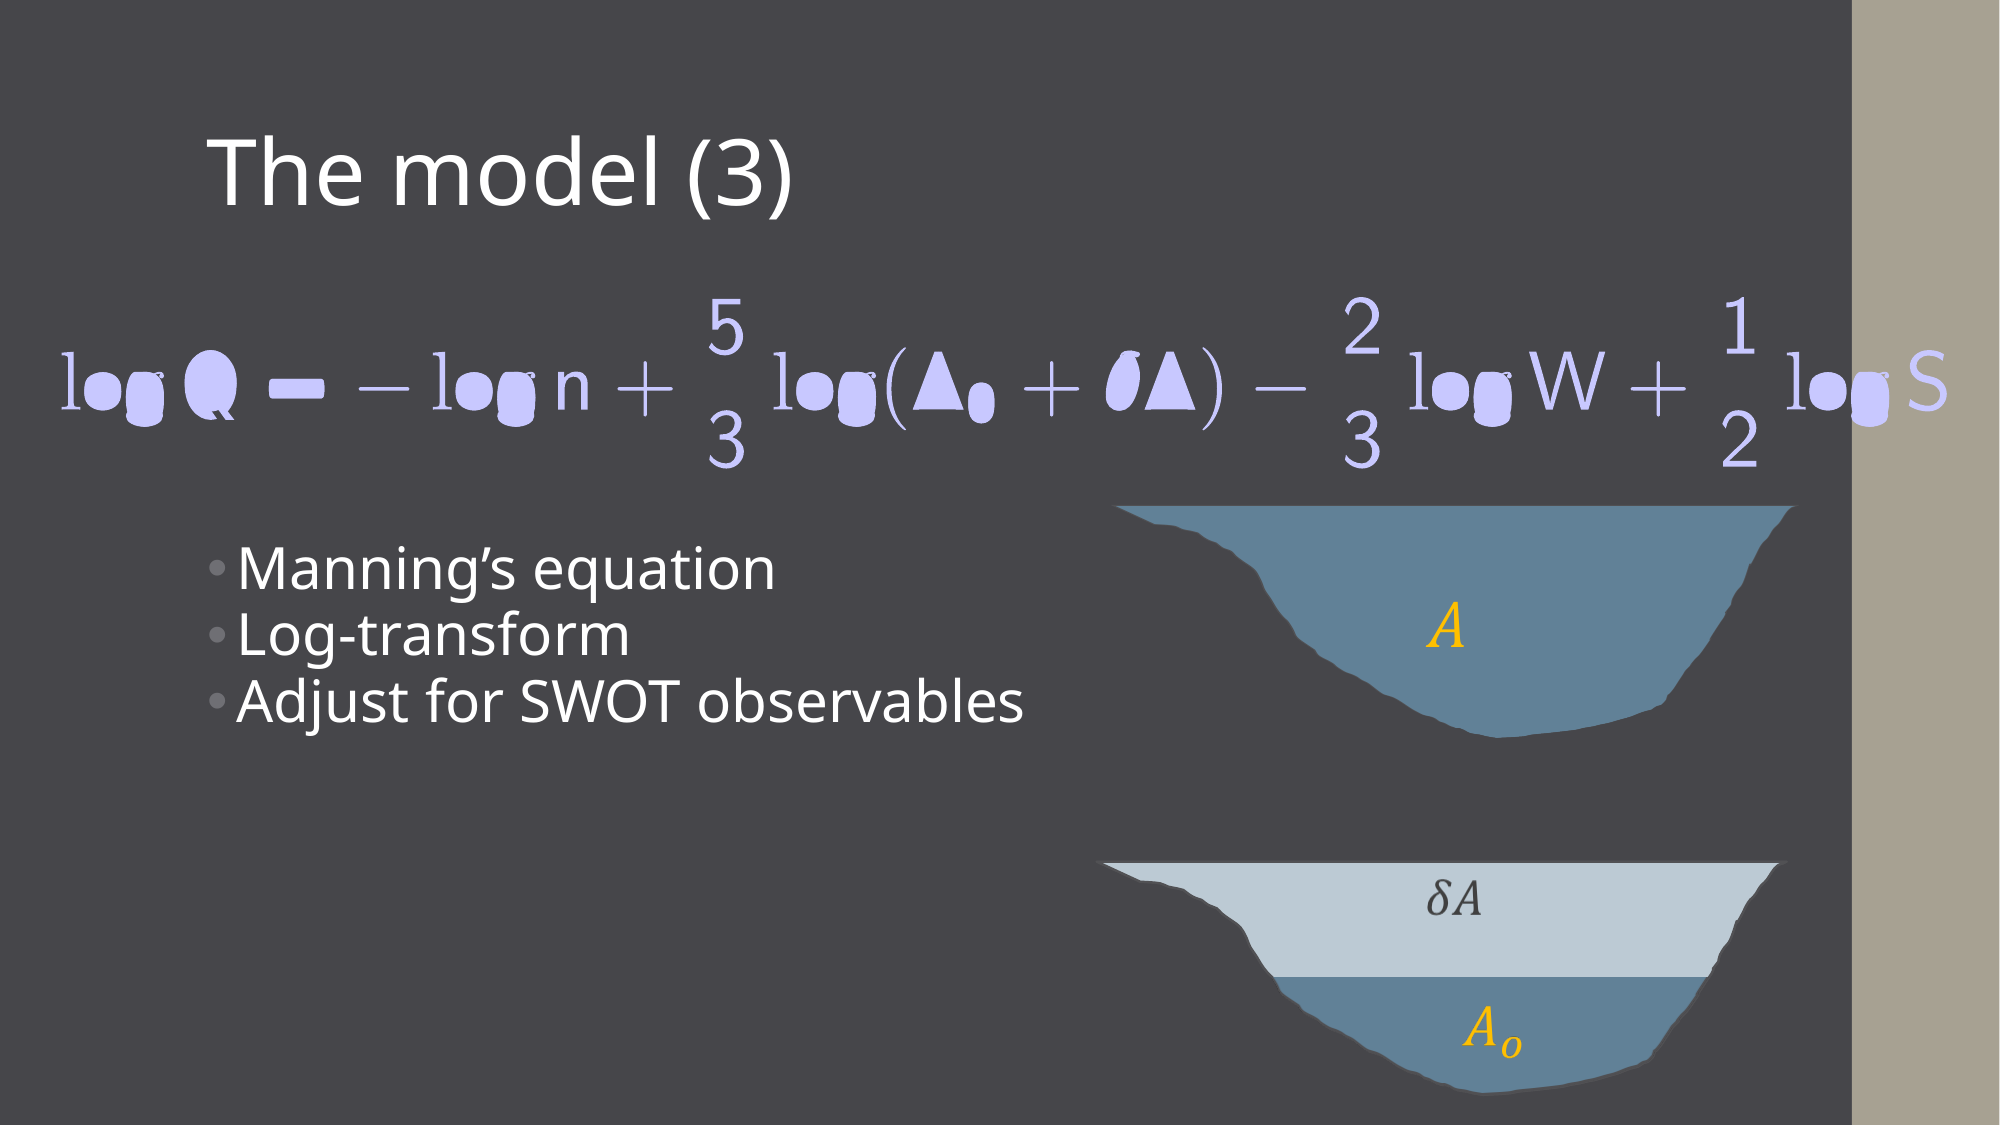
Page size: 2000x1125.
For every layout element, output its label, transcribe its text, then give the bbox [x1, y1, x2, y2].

text_box [558, 371, 588, 410]
text_box [1726, 297, 1755, 354]
text_box [1105, 350, 1141, 411]
text_box [773, 351, 793, 410]
text_box [1630, 361, 1686, 417]
text_box [455, 372, 493, 411]
text_box The model (3) [206, 60, 1797, 278]
text_box [268, 378, 325, 399]
text_box [497, 371, 536, 427]
text_box [1722, 410, 1757, 467]
text_box [837, 371, 877, 427]
text_box [968, 382, 995, 424]
text_box [1786, 351, 1806, 410]
text_box [1432, 372, 1470, 411]
text_box [1809, 372, 1847, 411]
text_box [84, 372, 122, 411]
text_box [1403, 858, 1507, 934]
text_box [1529, 351, 1606, 410]
text_box [1096, 861, 1787, 975]
text_box [61, 351, 81, 410]
text_box [1202, 347, 1222, 431]
text_box [1344, 297, 1379, 354]
text_box [1255, 387, 1307, 391]
text_box [617, 361, 673, 417]
text_box [1851, 371, 1890, 427]
text_box [1409, 351, 1429, 410]
text_box [184, 350, 237, 420]
text_box [886, 347, 907, 431]
text_box [708, 298, 744, 356]
text_box [912, 351, 964, 410]
text_box [709, 410, 744, 469]
text_box [1908, 350, 1947, 412]
text_box [125, 371, 165, 427]
text_box [432, 351, 452, 410]
text_box [1023, 361, 1080, 417]
text_box [358, 387, 410, 391]
text_box [1473, 371, 1512, 427]
picture [1094, 977, 1787, 1096]
text_box Manning’s equation Log-transform Adjust for SWOT observables [206, 536, 1617, 1125]
text_box [1144, 351, 1196, 410]
text_box [1344, 410, 1380, 469]
text_box [796, 372, 834, 411]
text_box [1110, 504, 1800, 739]
